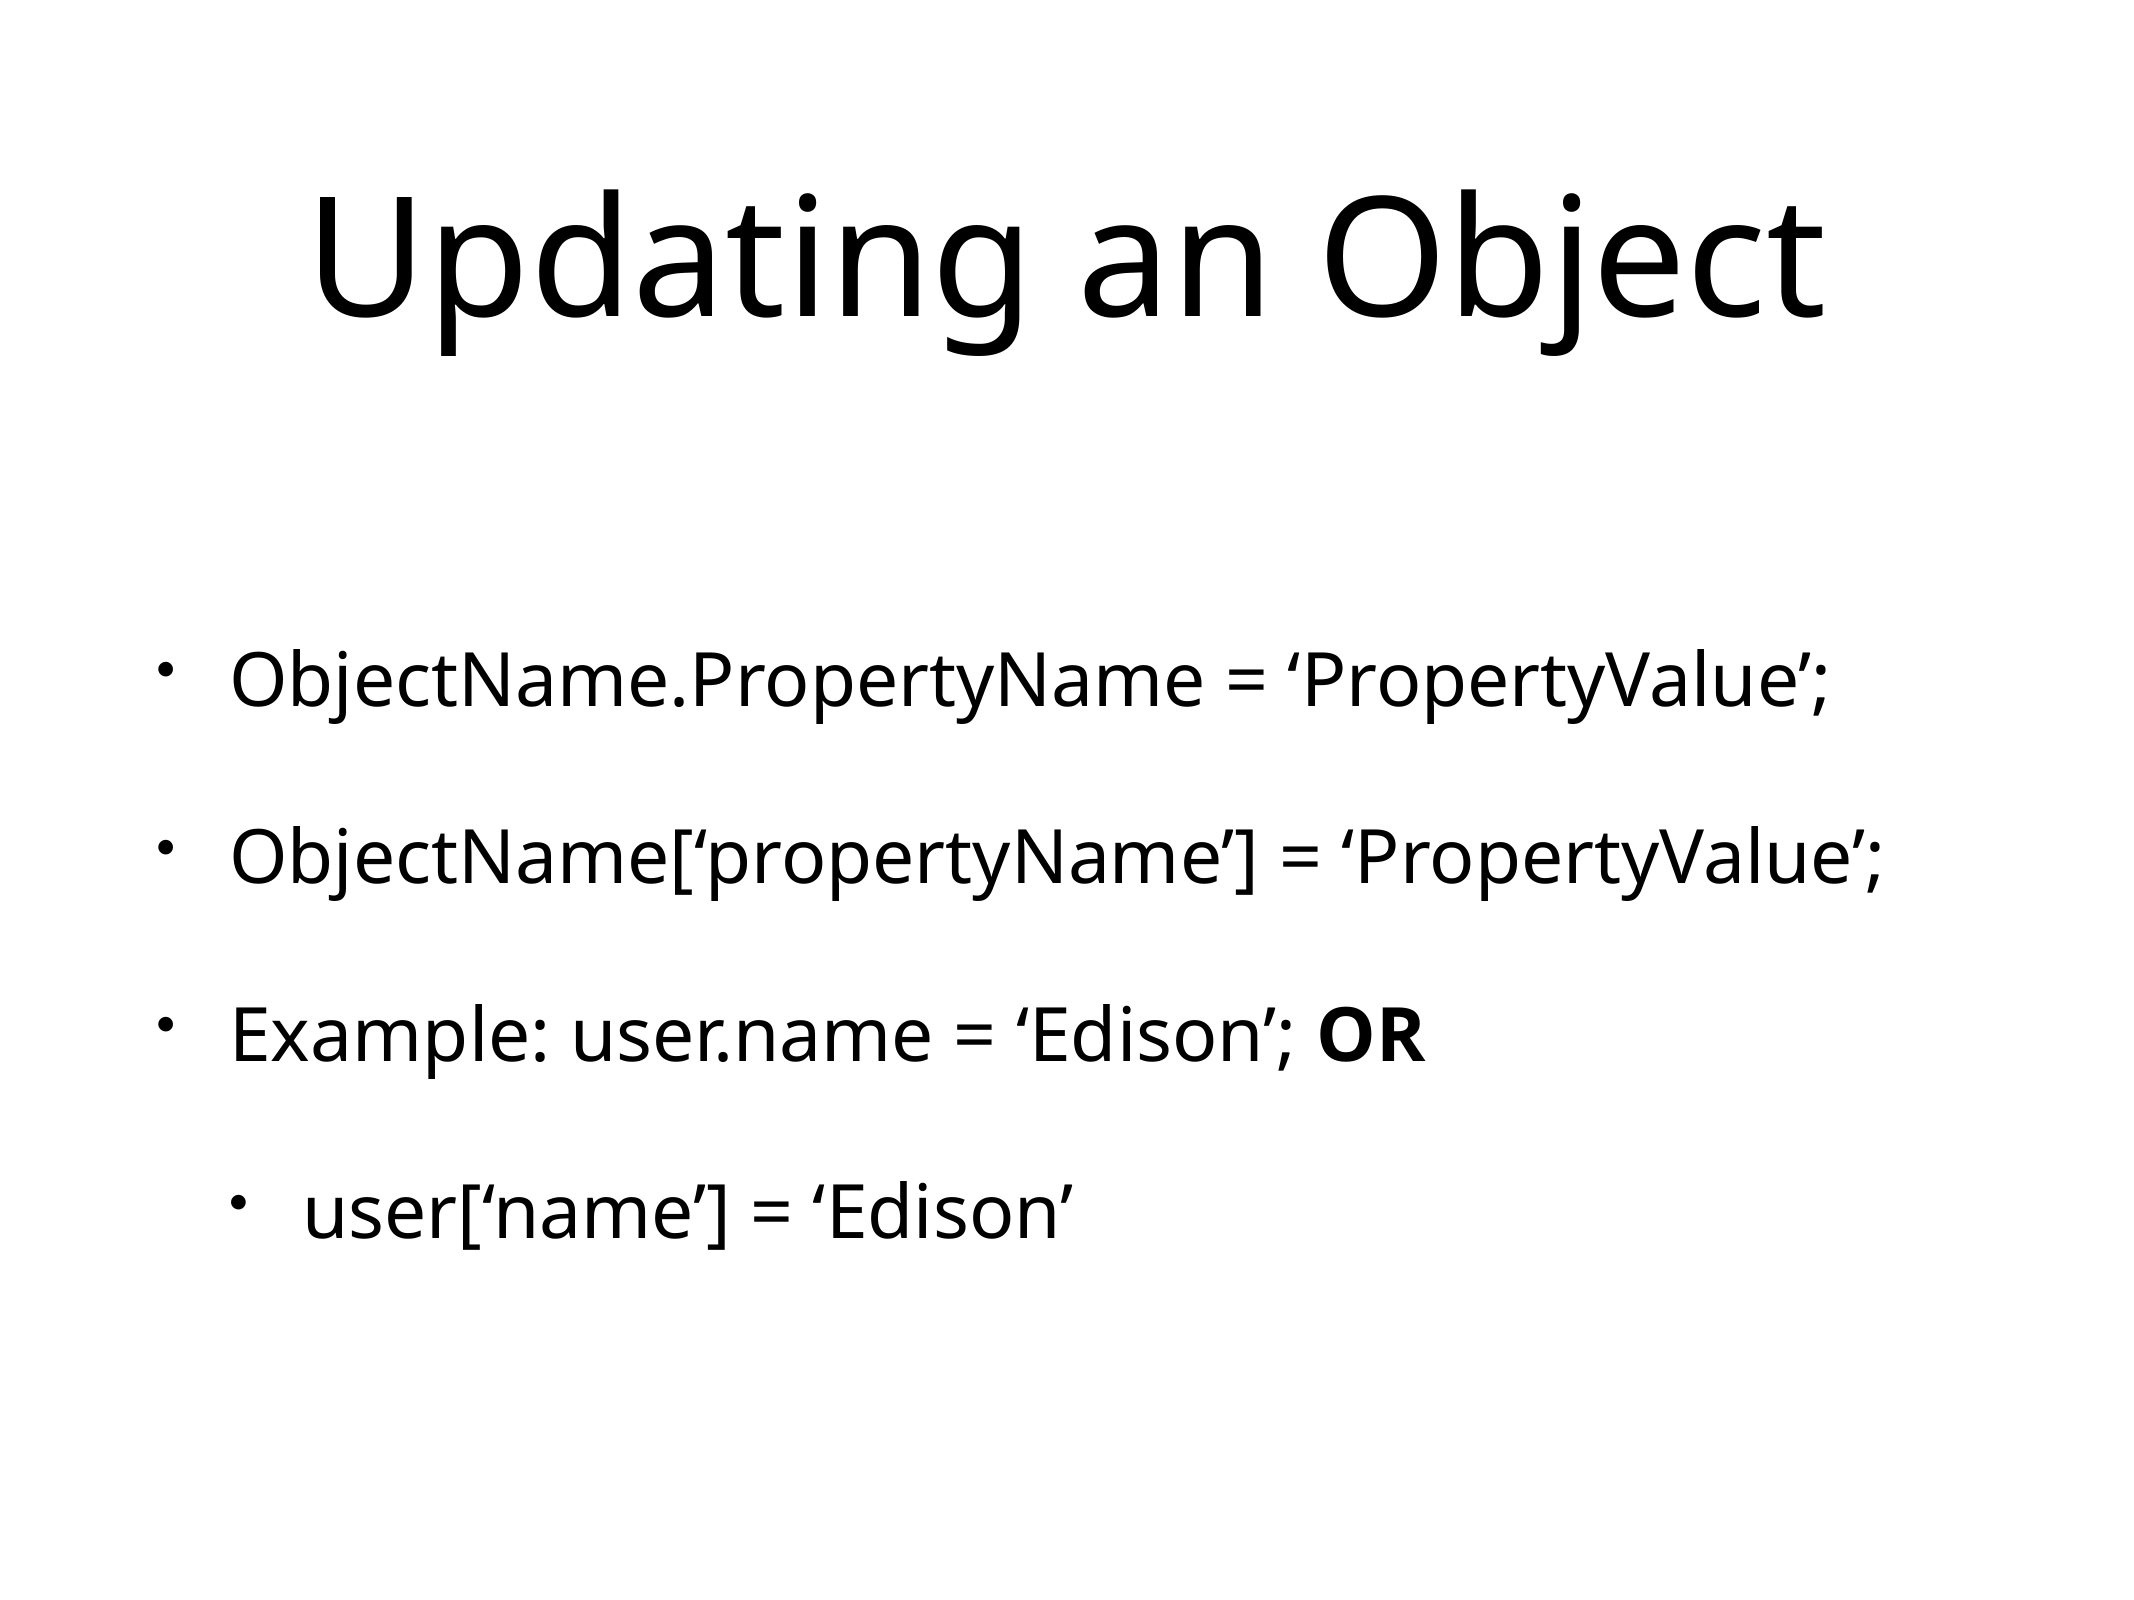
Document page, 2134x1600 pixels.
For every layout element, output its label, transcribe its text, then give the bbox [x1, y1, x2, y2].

list ObjectName.PropertyName = ‘PropertyValue’; ObjectName[‘propertyName’] = ‘PropertyValue’; Example: user.name = ‘Edison’; OR user[‘name’] = ‘Edison’ [155, 426, 1978, 1459]
title Updating an Object [155, 72, 1978, 426]
